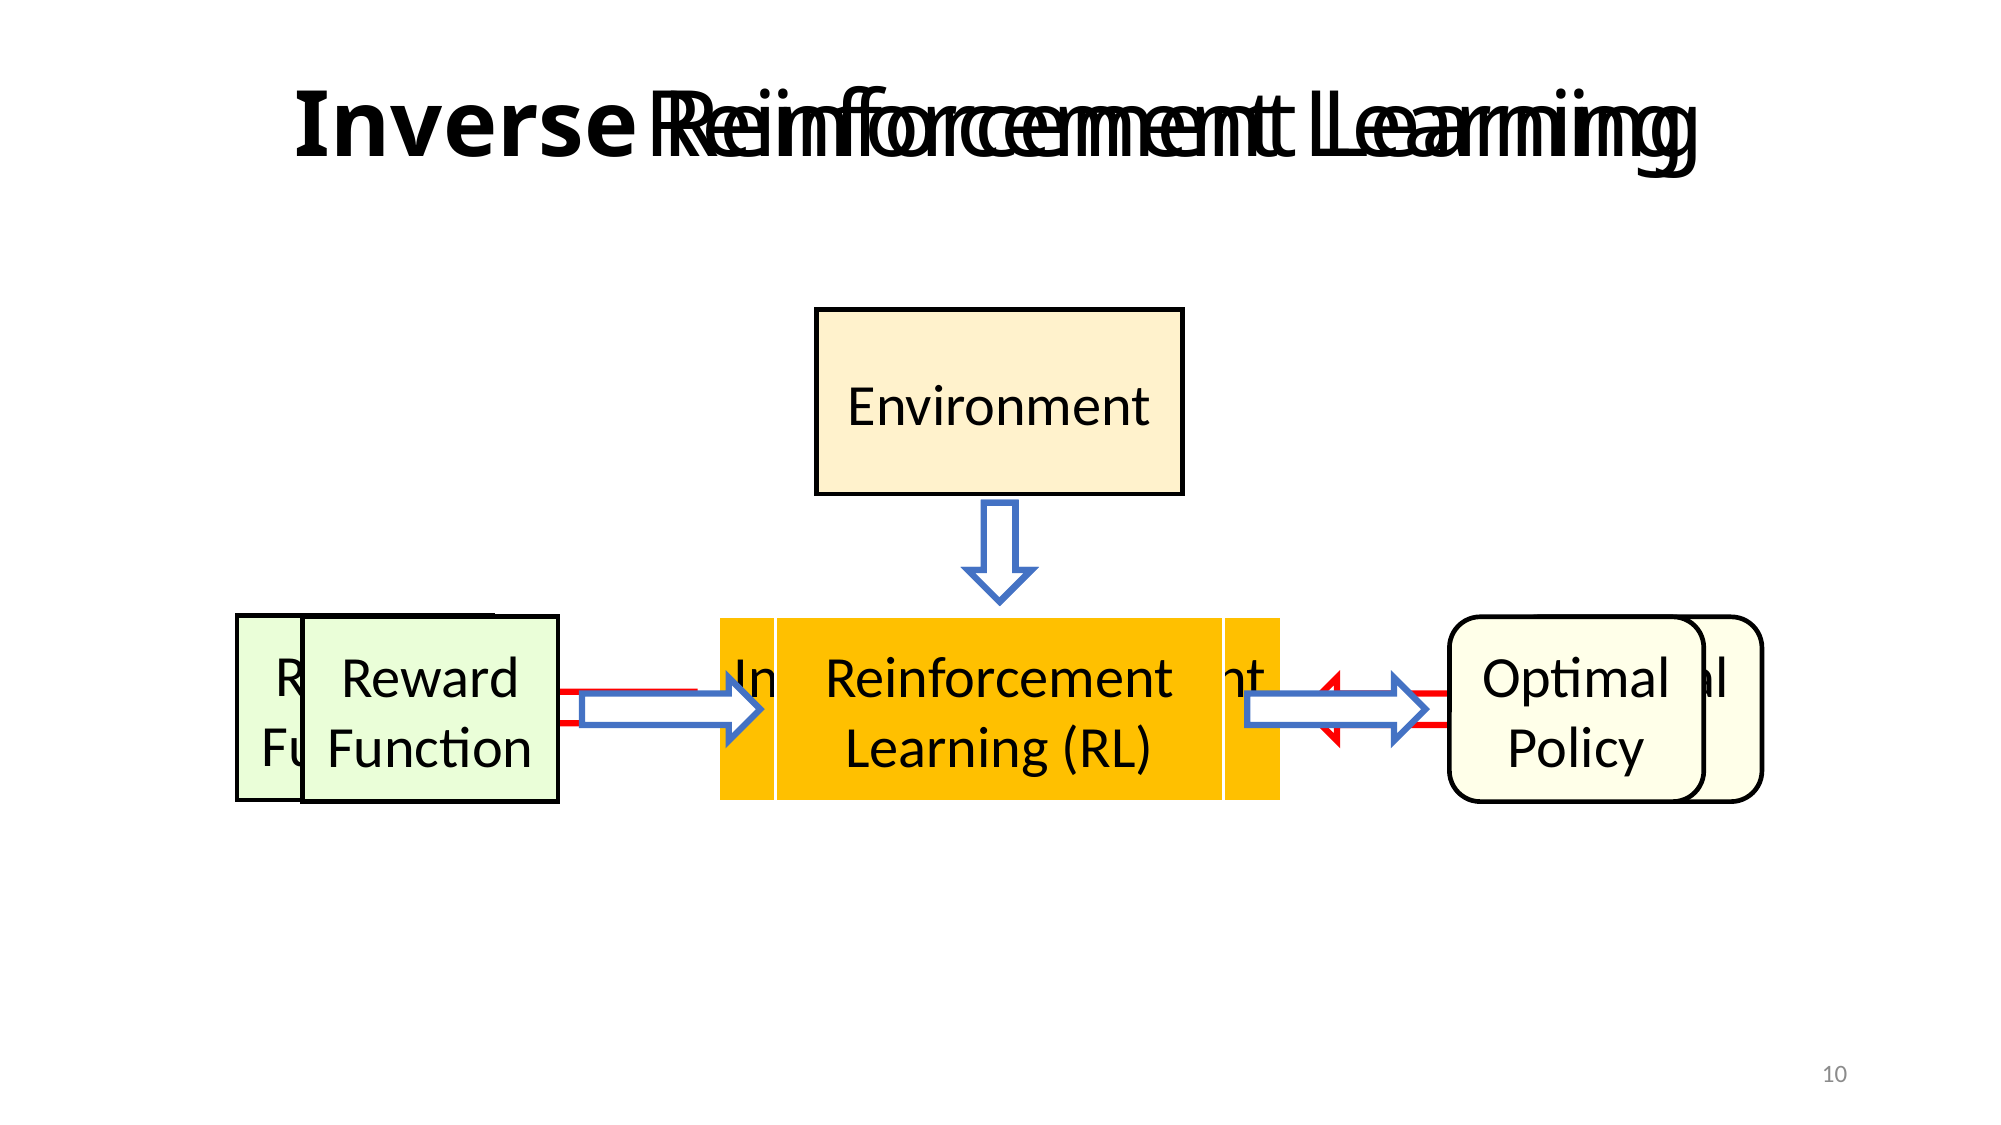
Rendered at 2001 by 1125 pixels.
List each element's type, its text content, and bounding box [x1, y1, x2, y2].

text_box Optimal Policy [1684, 615, 1764, 803]
text_box Reward Function [236, 615, 300, 800]
slide_number 10 [1412, 1042, 1863, 1103]
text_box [302, 309, 1704, 802]
text_box Reinforcement Learning [136, 18, 1862, 236]
